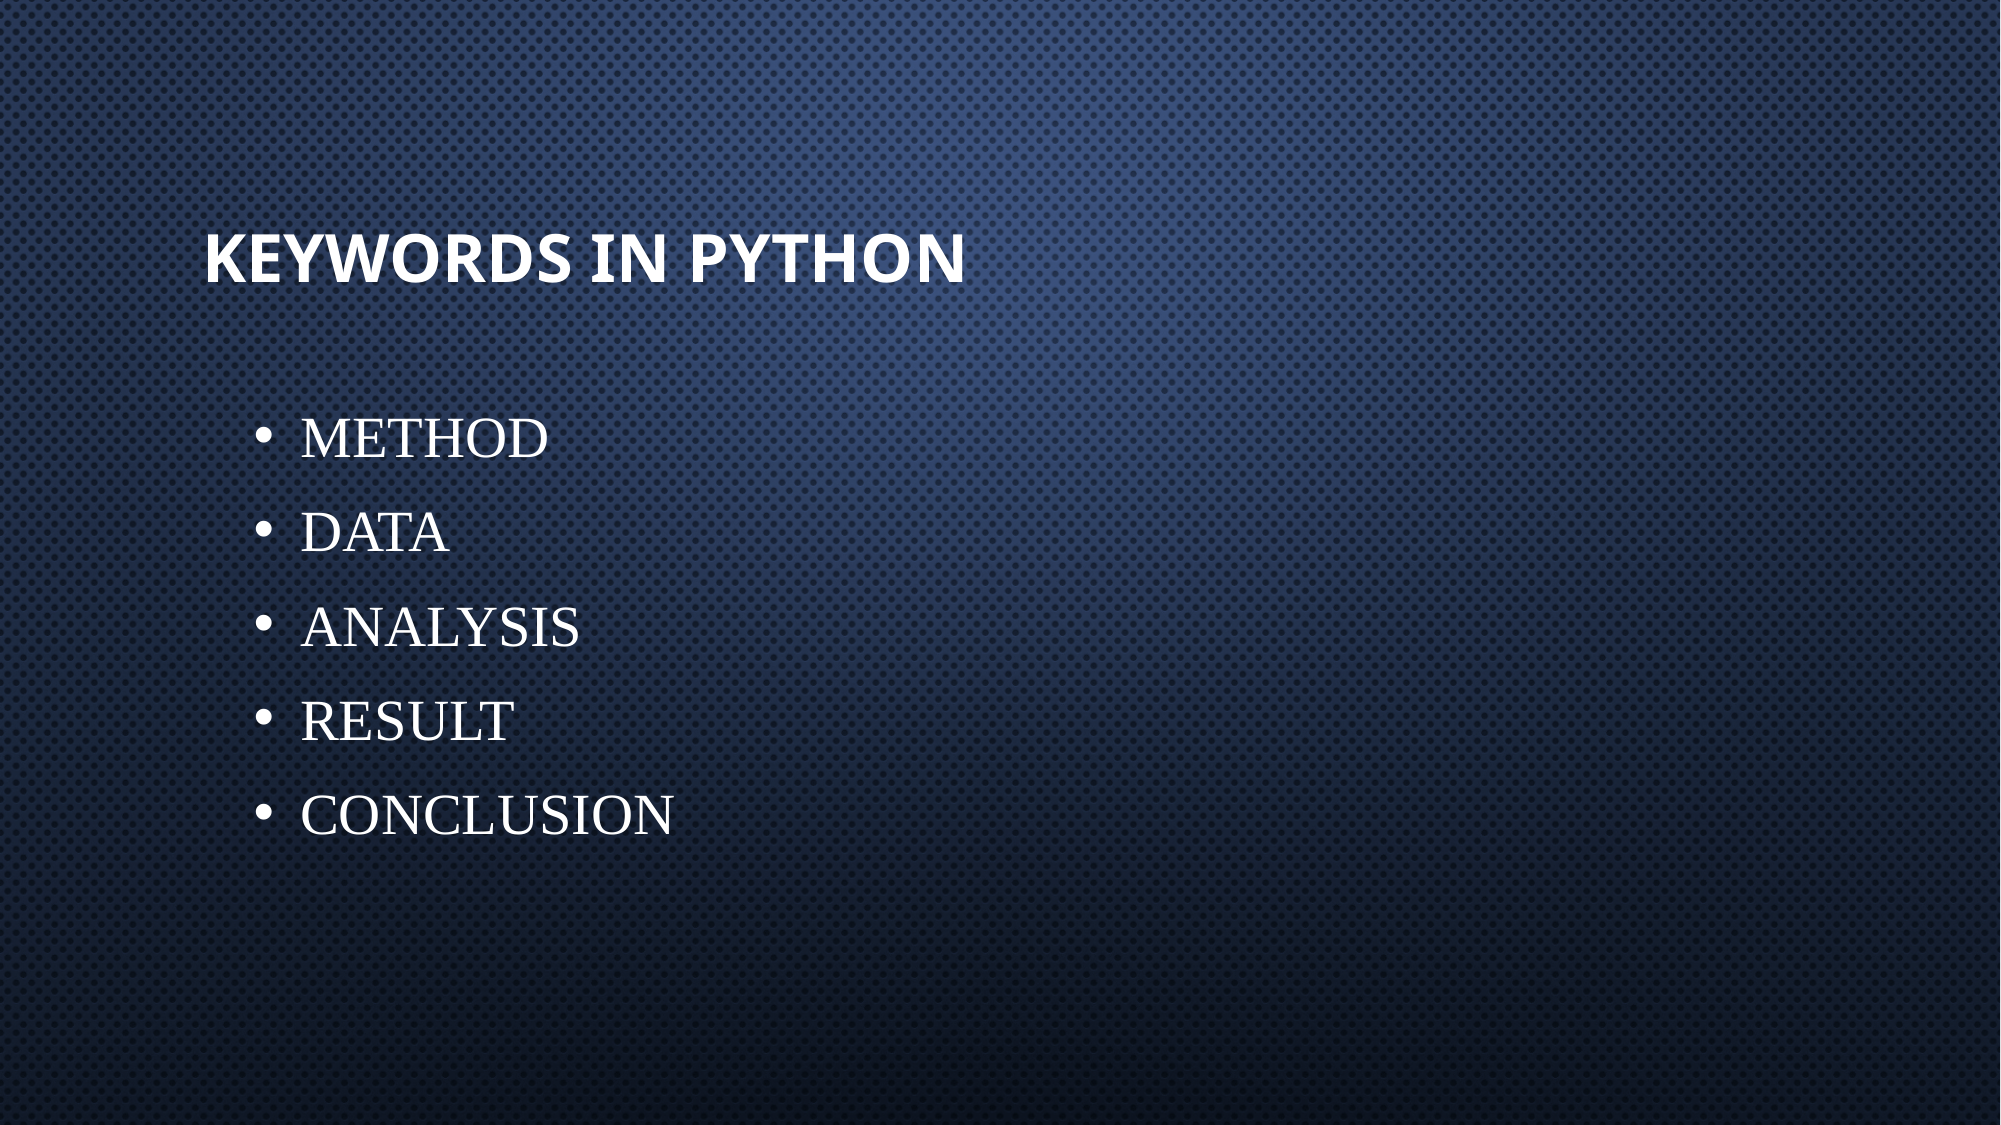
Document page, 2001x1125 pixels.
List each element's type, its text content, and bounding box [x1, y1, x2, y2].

list METHOD DATA ANALYSIS RESULT CONCLUSION [238, 366, 1864, 879]
title keywords in python [187, 99, 1813, 413]
